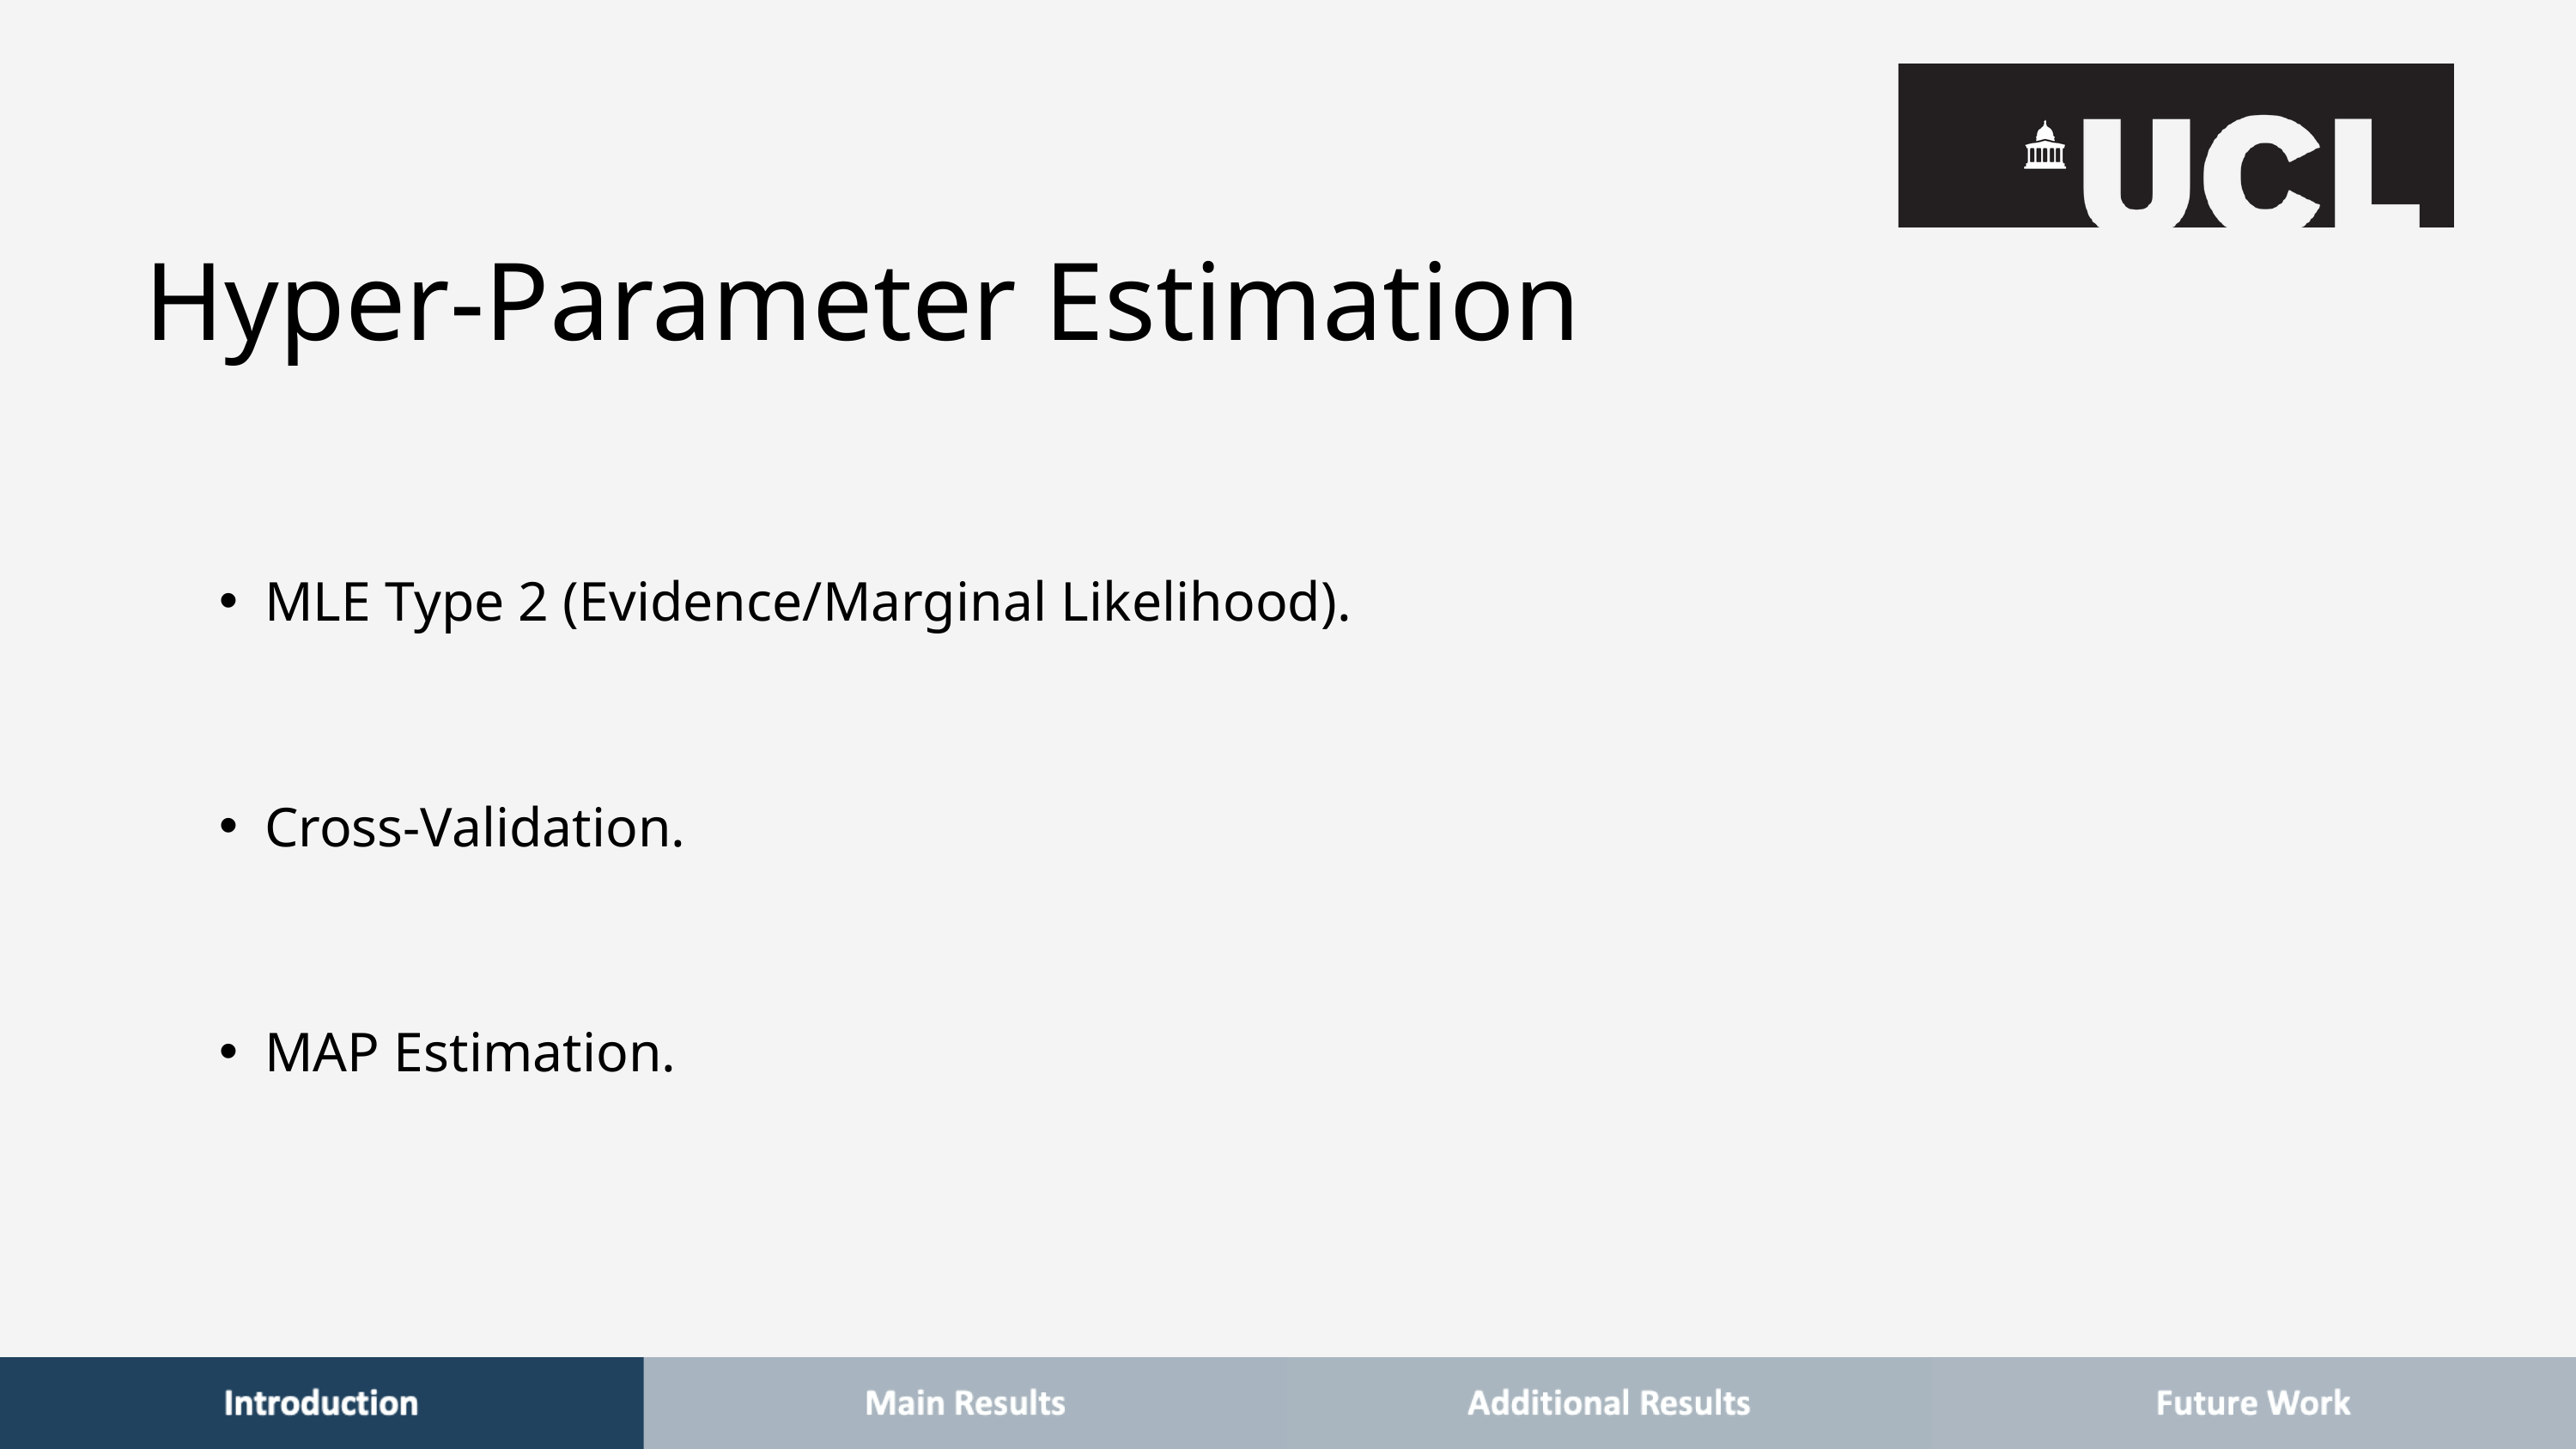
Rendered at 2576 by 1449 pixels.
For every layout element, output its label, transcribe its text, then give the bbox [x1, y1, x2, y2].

text_box Hyper-Parameter Estimation [144, 233, 1899, 362]
text_box [0, 1357, 2576, 1449]
text_box [1898, 64, 2454, 227]
text_box MLE Type 2 (Evidence/Marginal Likelihood). Cross-Validation. MAP Estimation. [173, 556, 2454, 1083]
